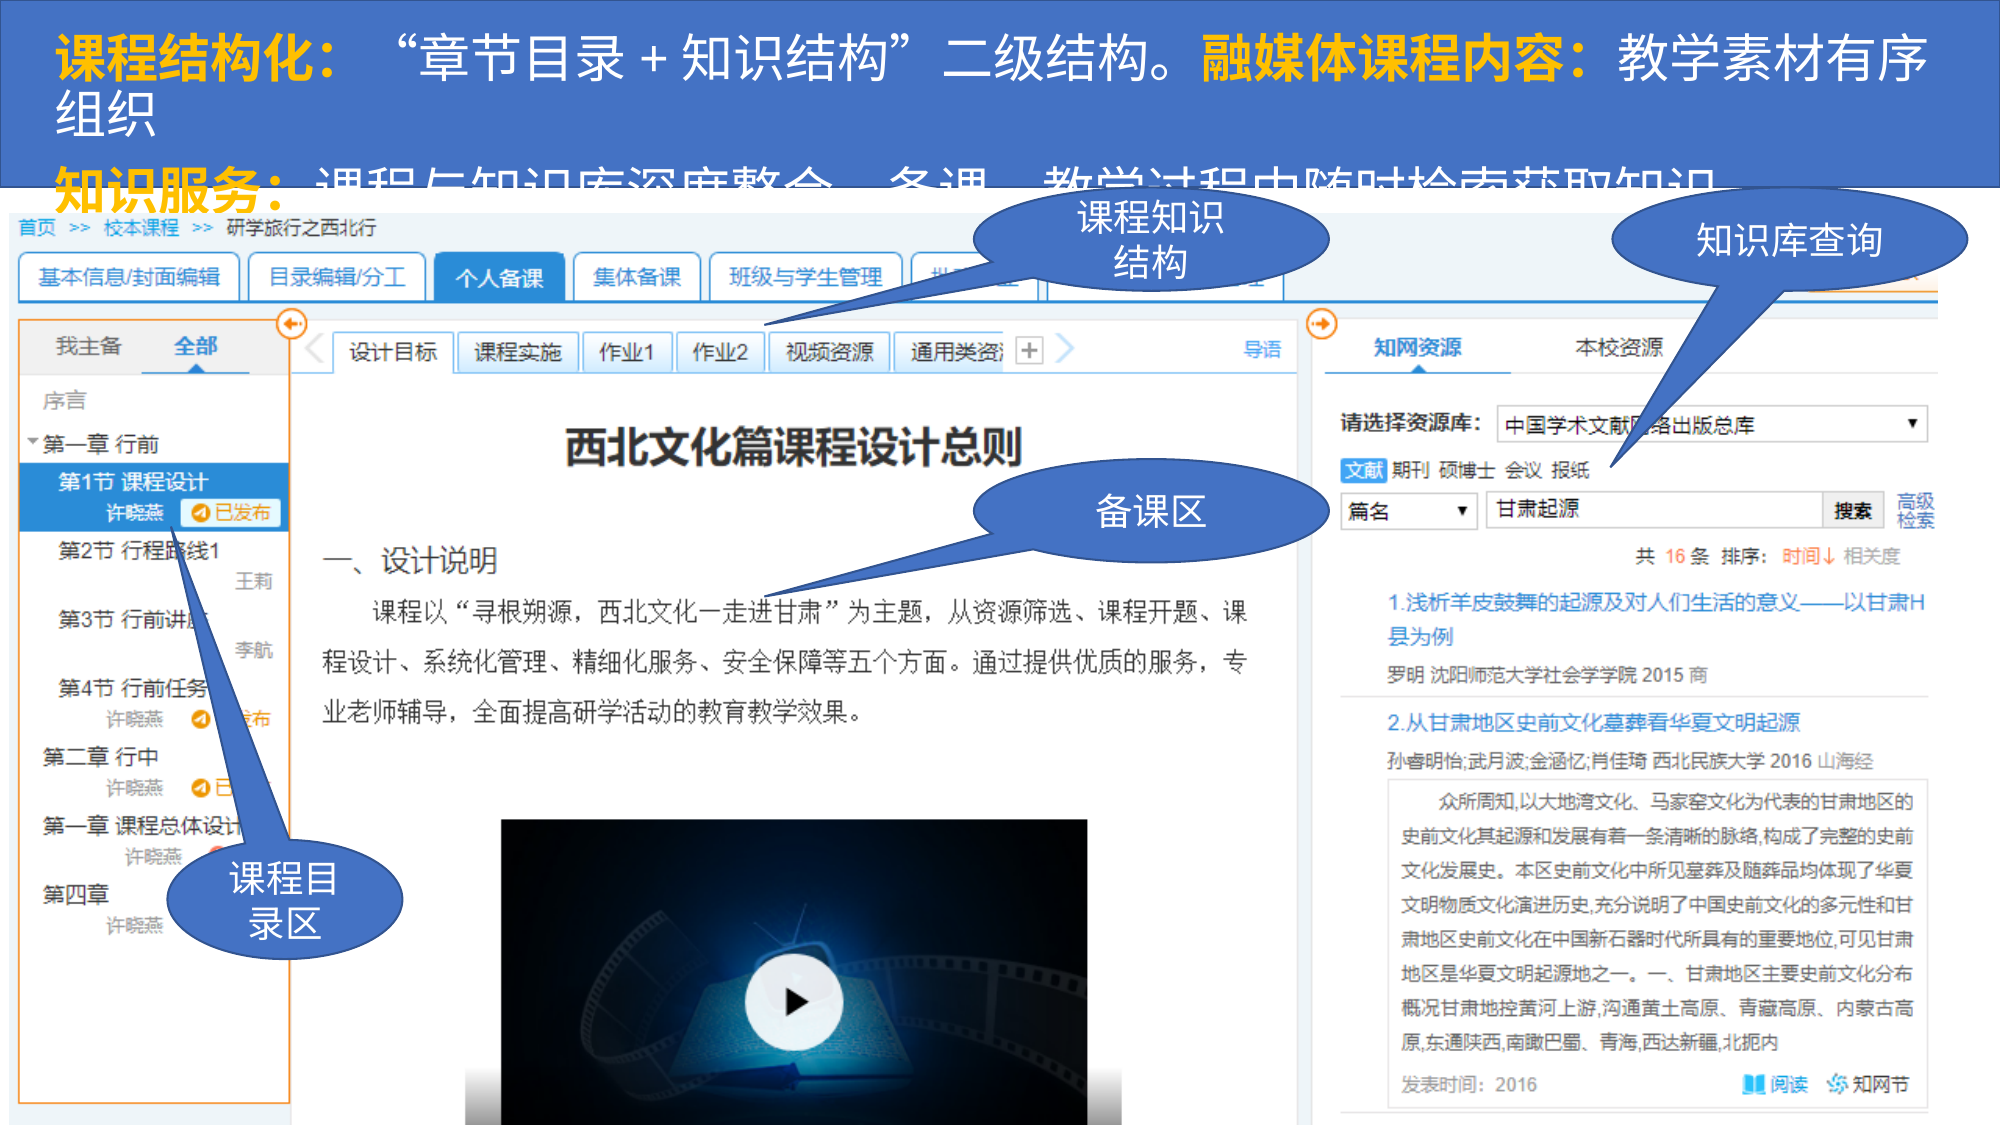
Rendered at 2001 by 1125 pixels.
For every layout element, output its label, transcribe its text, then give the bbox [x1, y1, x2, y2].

text_box 课程知识 结构 [995, 186, 1307, 213]
text_box [0, 0, 2000, 188]
picture [9, 213, 1938, 1125]
list 课程结构化：“章节目录+知识结构”二级结构。融媒体课程内容：教学素材有序组织 知识服务：课程与知识库深度整合，备课、教学过程中随时检索获取知识。 [39, 24, 1968, 168]
text_box 知识库查询 [1634, 186, 1969, 269]
